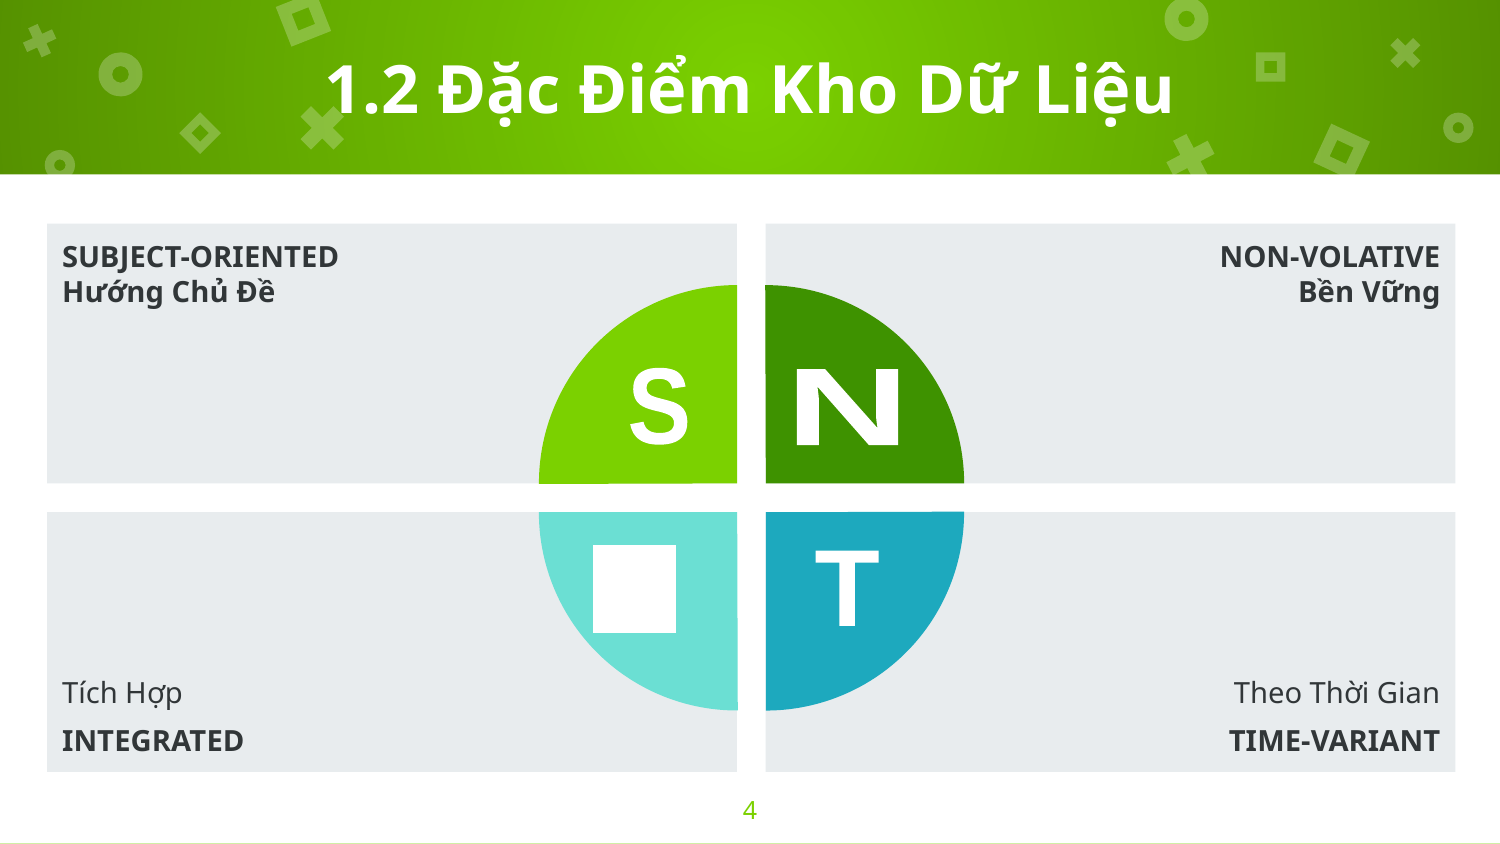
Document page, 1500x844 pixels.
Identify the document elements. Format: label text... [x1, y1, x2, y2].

text_box Tích Hợp INTEGRATED [47, 512, 737, 772]
title 1.2 Đặc Điểm Kho Dữ Liệu [75, 0, 1425, 175]
text_box [538, 512, 738, 711]
text_box Theo Thời Gian TIME-VARIANT [765, 512, 1456, 772]
slide_number 4 [705, 779, 795, 844]
text_box [765, 511, 965, 711]
text_box NON-VOLATIVE Bền Vững [765, 223, 1456, 484]
text_box [538, 285, 738, 484]
text_box SUBJECT-ORIENTED Hướng Chủ Đề [47, 223, 737, 484]
text_box [765, 285, 965, 484]
